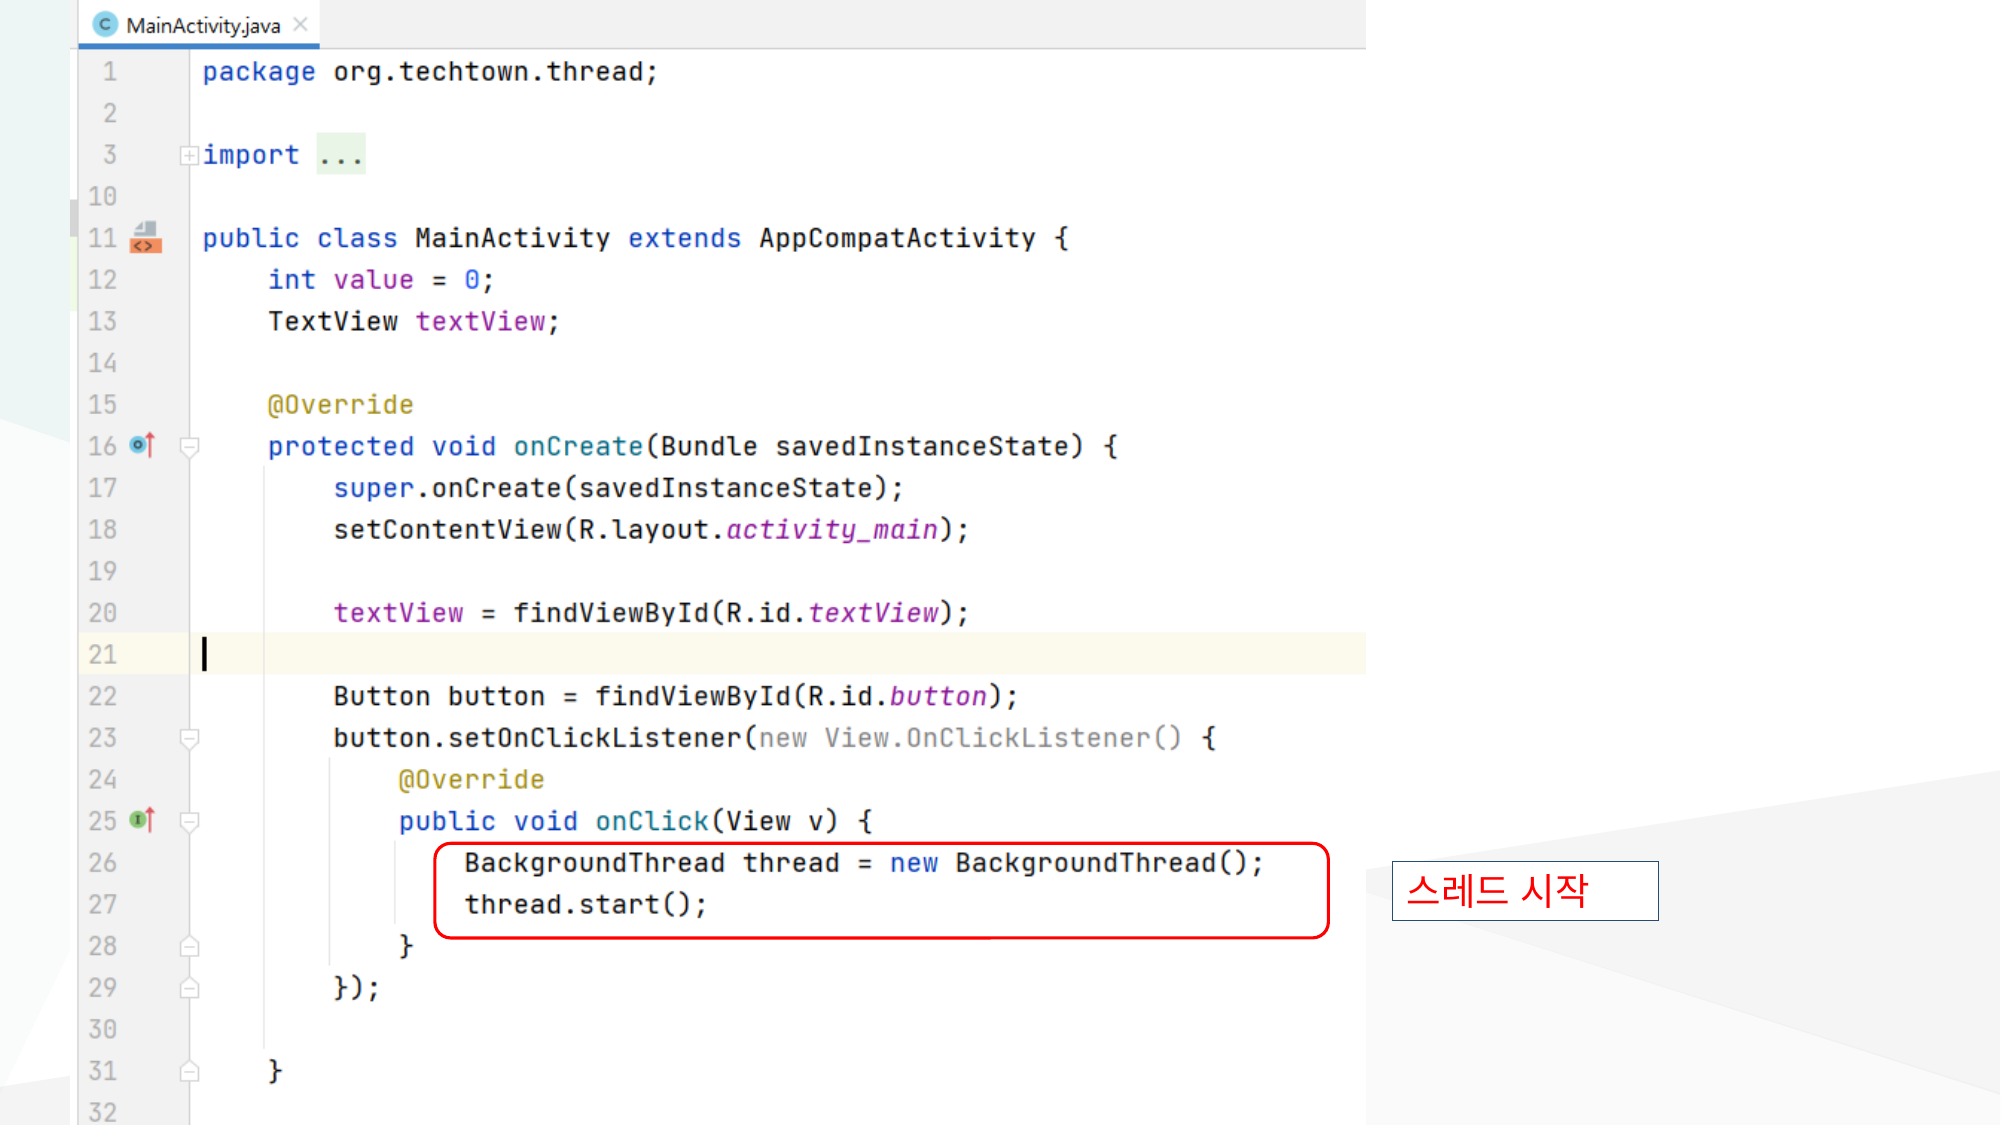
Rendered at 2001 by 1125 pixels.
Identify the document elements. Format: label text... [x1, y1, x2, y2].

picture [70, 0, 1366, 1125]
text_box 스레드 시작 [1392, 861, 1659, 921]
